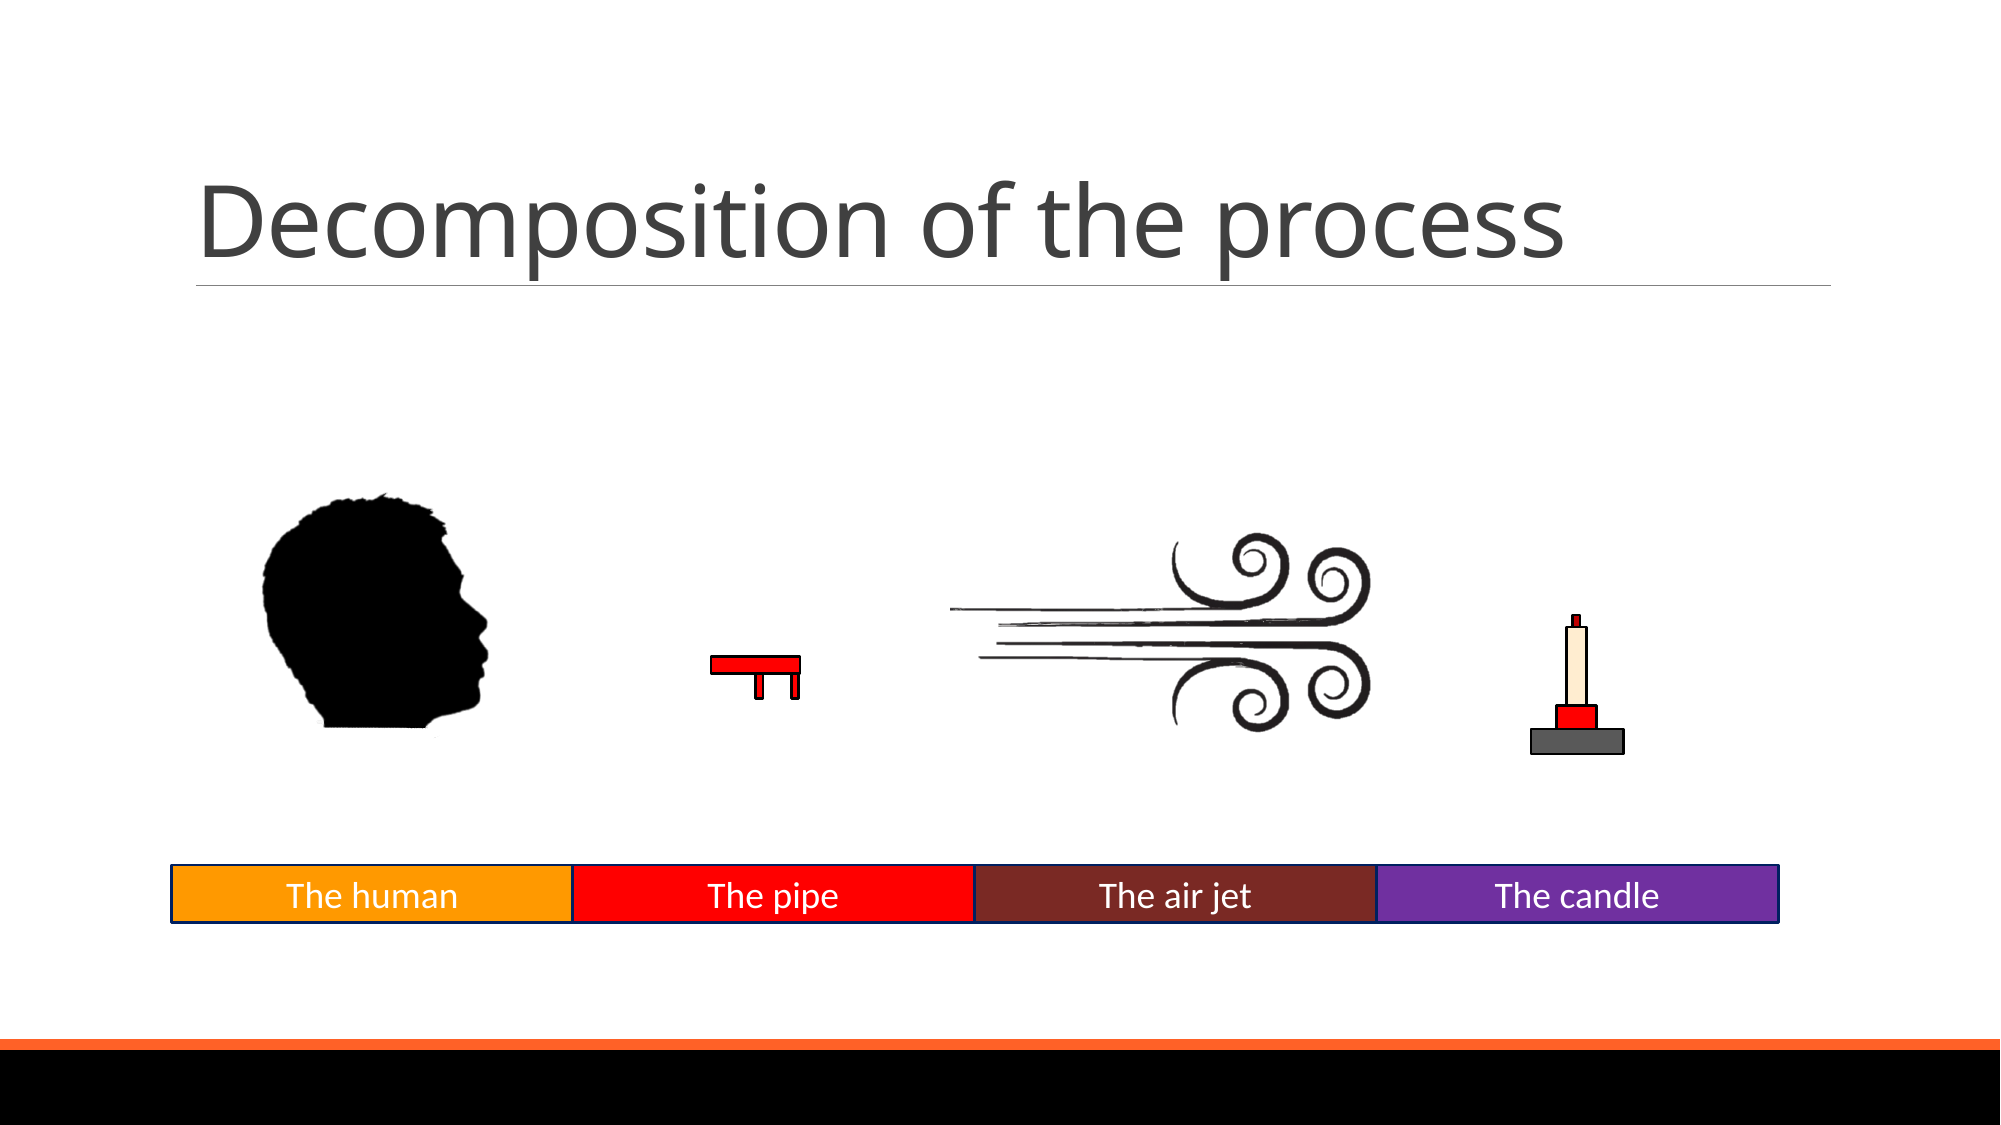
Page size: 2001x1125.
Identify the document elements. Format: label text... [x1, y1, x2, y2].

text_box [170, 864, 1779, 924]
picture [949, 400, 1390, 841]
picture [172, 442, 529, 801]
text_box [1530, 614, 1625, 755]
title Decomposition of the process [180, 47, 1830, 285]
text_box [710, 655, 801, 700]
